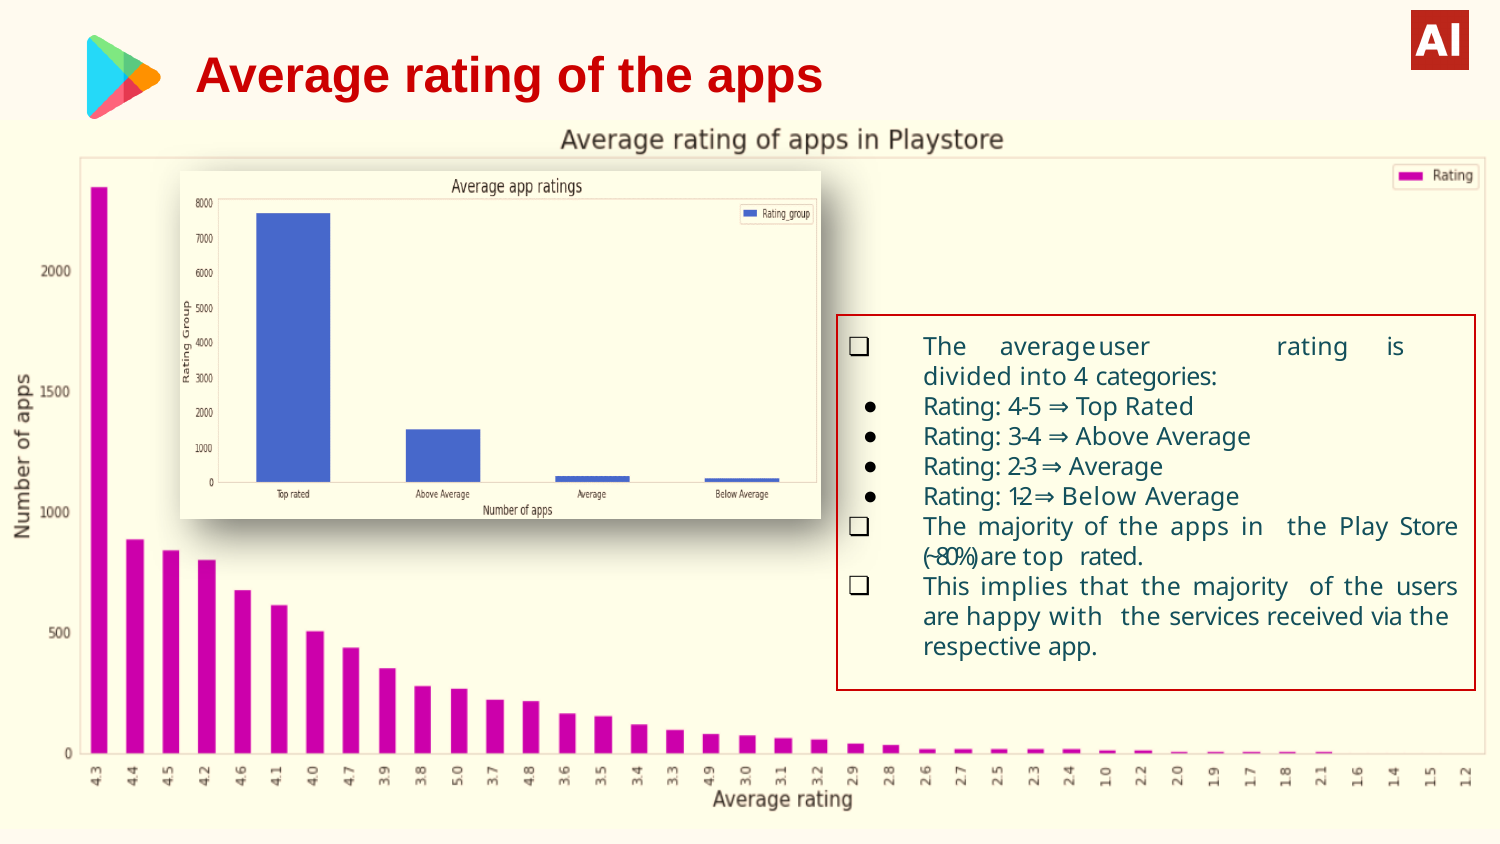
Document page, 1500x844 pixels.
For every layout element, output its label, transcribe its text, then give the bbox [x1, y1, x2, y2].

picture [1411, 10, 1469, 70]
text_box [82, 35, 165, 118]
text_box Average rating of the apps [180, 35, 931, 118]
picture [0, 120, 1500, 829]
